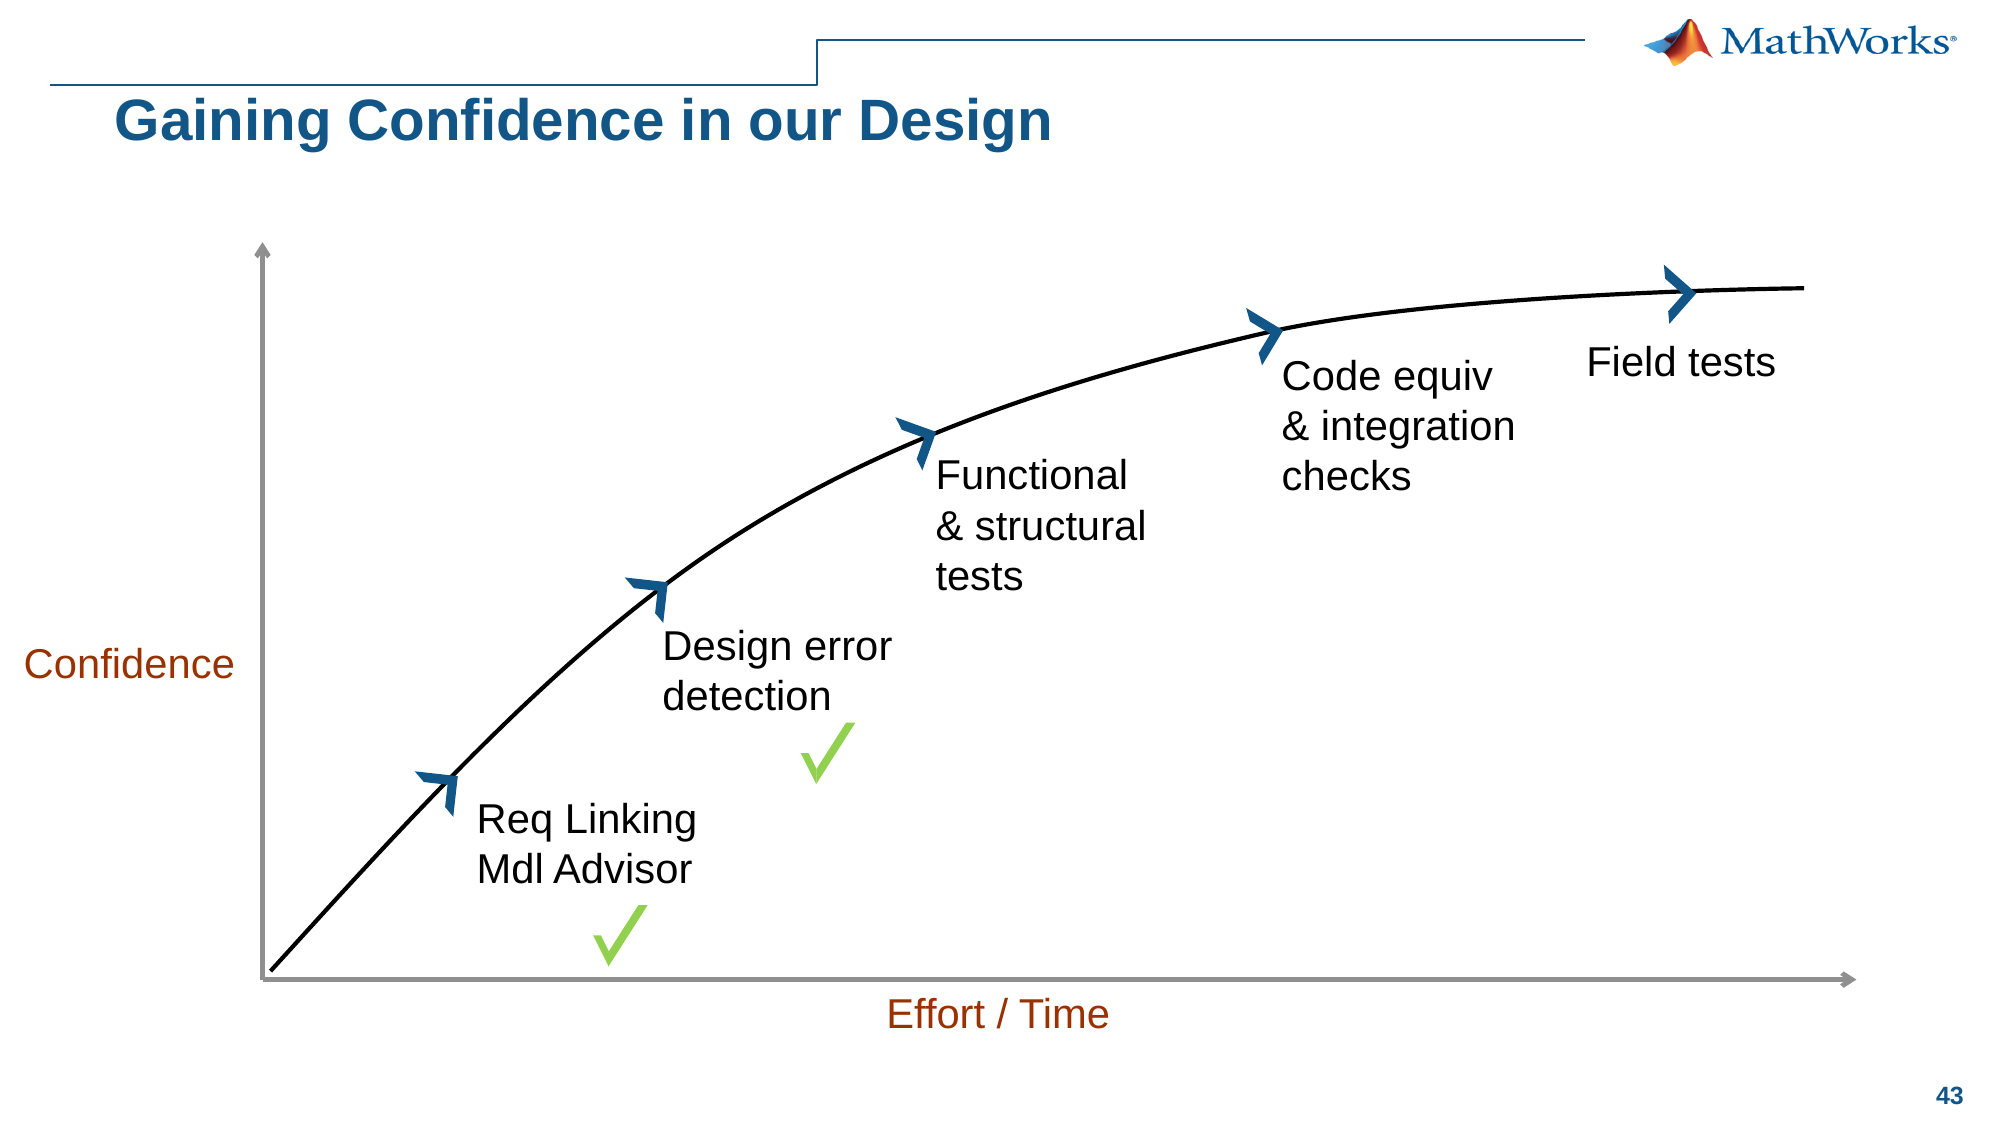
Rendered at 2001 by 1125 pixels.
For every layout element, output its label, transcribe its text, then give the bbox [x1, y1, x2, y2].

text_box [893, 415, 939, 473]
text_box [667, 438, 1091, 683]
text_box Req Linking Mdl Advisor [461, 784, 713, 900]
text_box Effort / Time [871, 991, 1126, 1045]
text_box Field tests [1571, 327, 1842, 393]
text_box Design error detection [647, 611, 919, 727]
text_box [622, 575, 670, 625]
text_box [592, 904, 648, 967]
title Gaining Confidence in our Design [99, 75, 1867, 238]
text_box [1244, 306, 1286, 368]
text_box [936, 331, 1313, 561]
text_box [268, 593, 795, 973]
text_box [1280, 286, 1805, 407]
text_box Code equiv & integration checks [1266, 341, 1538, 507]
text_box [1661, 262, 1699, 326]
text_box Functional & structural tests [920, 441, 1192, 606]
text_box [412, 769, 460, 819]
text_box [800, 722, 856, 785]
picture [1634, 7, 1977, 78]
text_box Confidence [9, 629, 251, 695]
